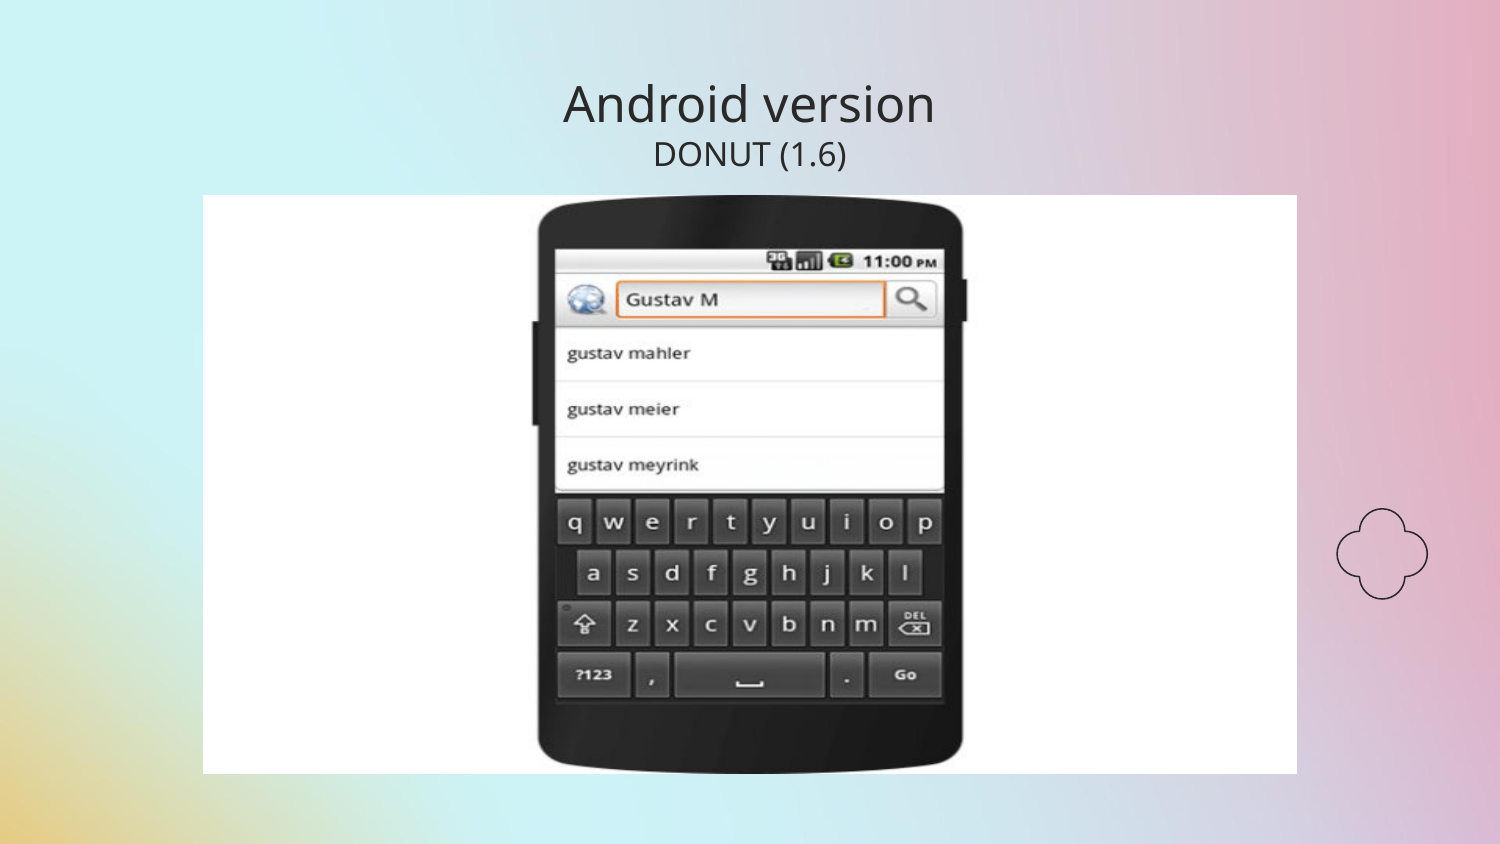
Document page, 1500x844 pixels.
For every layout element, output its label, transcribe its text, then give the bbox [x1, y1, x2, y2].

title Android version DONUT (1.6) [245, 57, 1255, 193]
picture [0, 0, 1500, 844]
